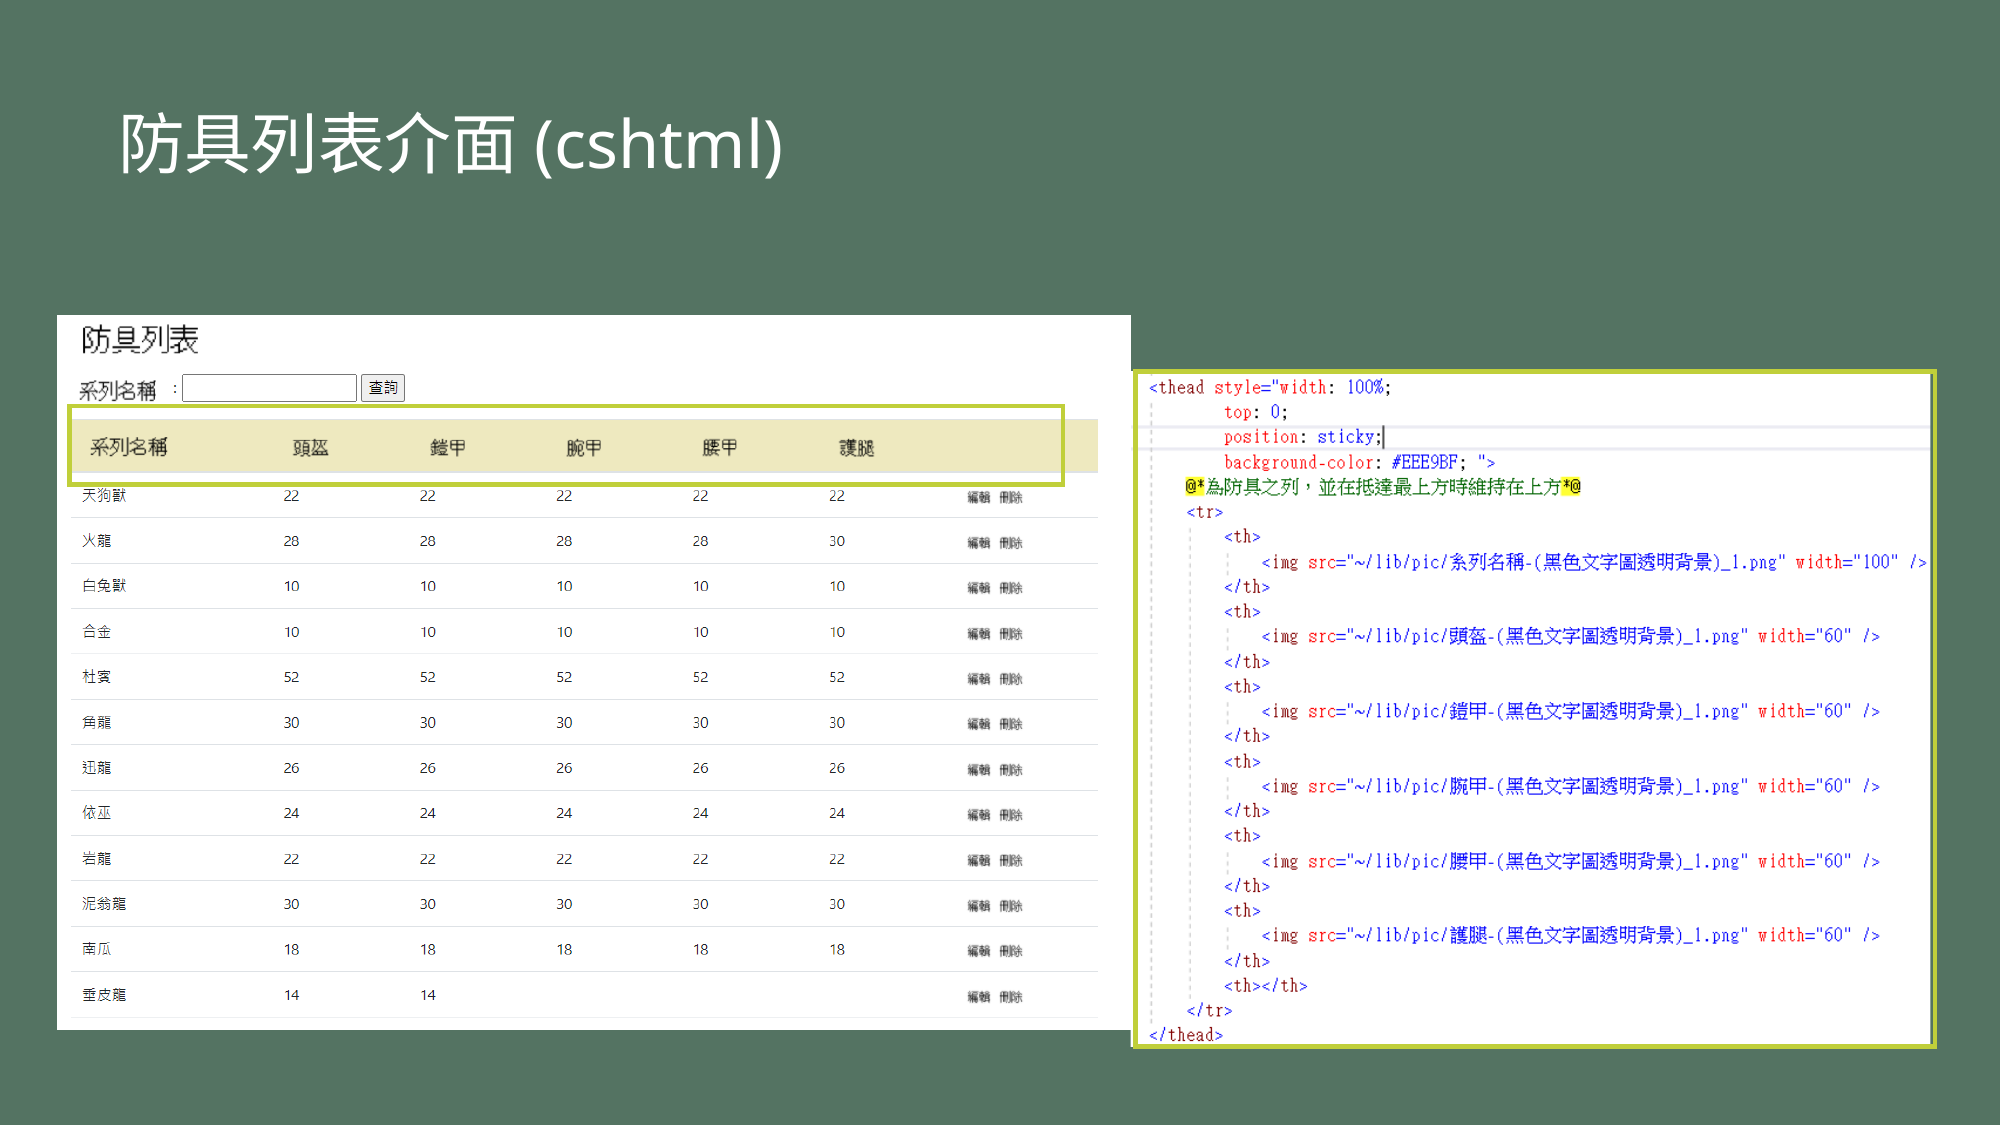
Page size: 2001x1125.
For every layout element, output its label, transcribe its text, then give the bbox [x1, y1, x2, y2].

picture [1130, 371, 1931, 1047]
text_box [1134, 370, 1936, 1047]
title 防具列表介面(cshtml) [118, 101, 1878, 344]
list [57, 315, 1131, 1030]
